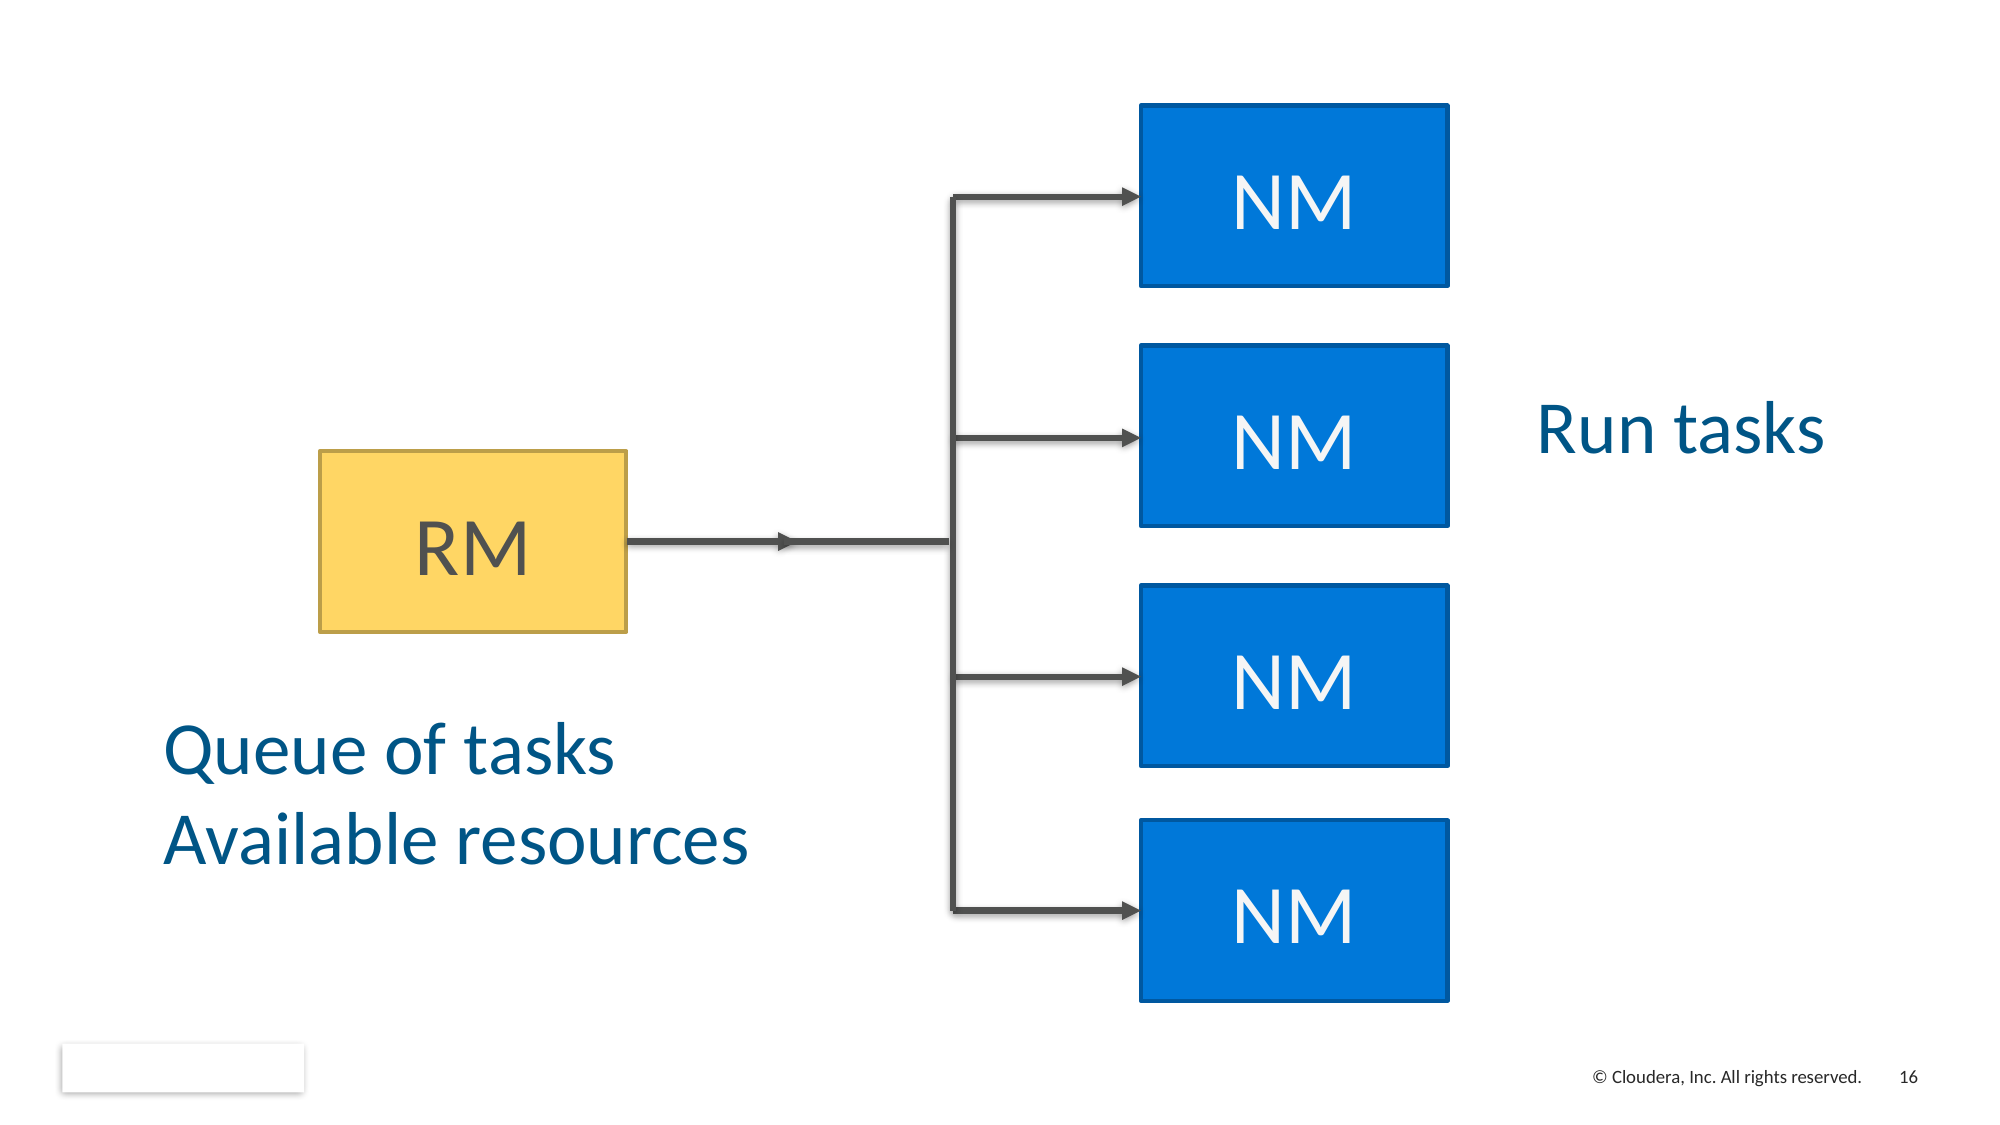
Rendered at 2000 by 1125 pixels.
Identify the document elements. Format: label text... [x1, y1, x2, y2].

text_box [626, 541, 950, 550]
text_box Run tasks [1522, 371, 2000, 477]
text_box RM [318, 449, 628, 634]
text_box NM [1146, 583, 1450, 768]
text_box NM [1139, 818, 1450, 1003]
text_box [952, 196, 1142, 911]
text_box NM [1146, 343, 1450, 528]
text_box NM [1139, 103, 1450, 288]
text_box Queue of tasks Available resources [148, 691, 914, 887]
